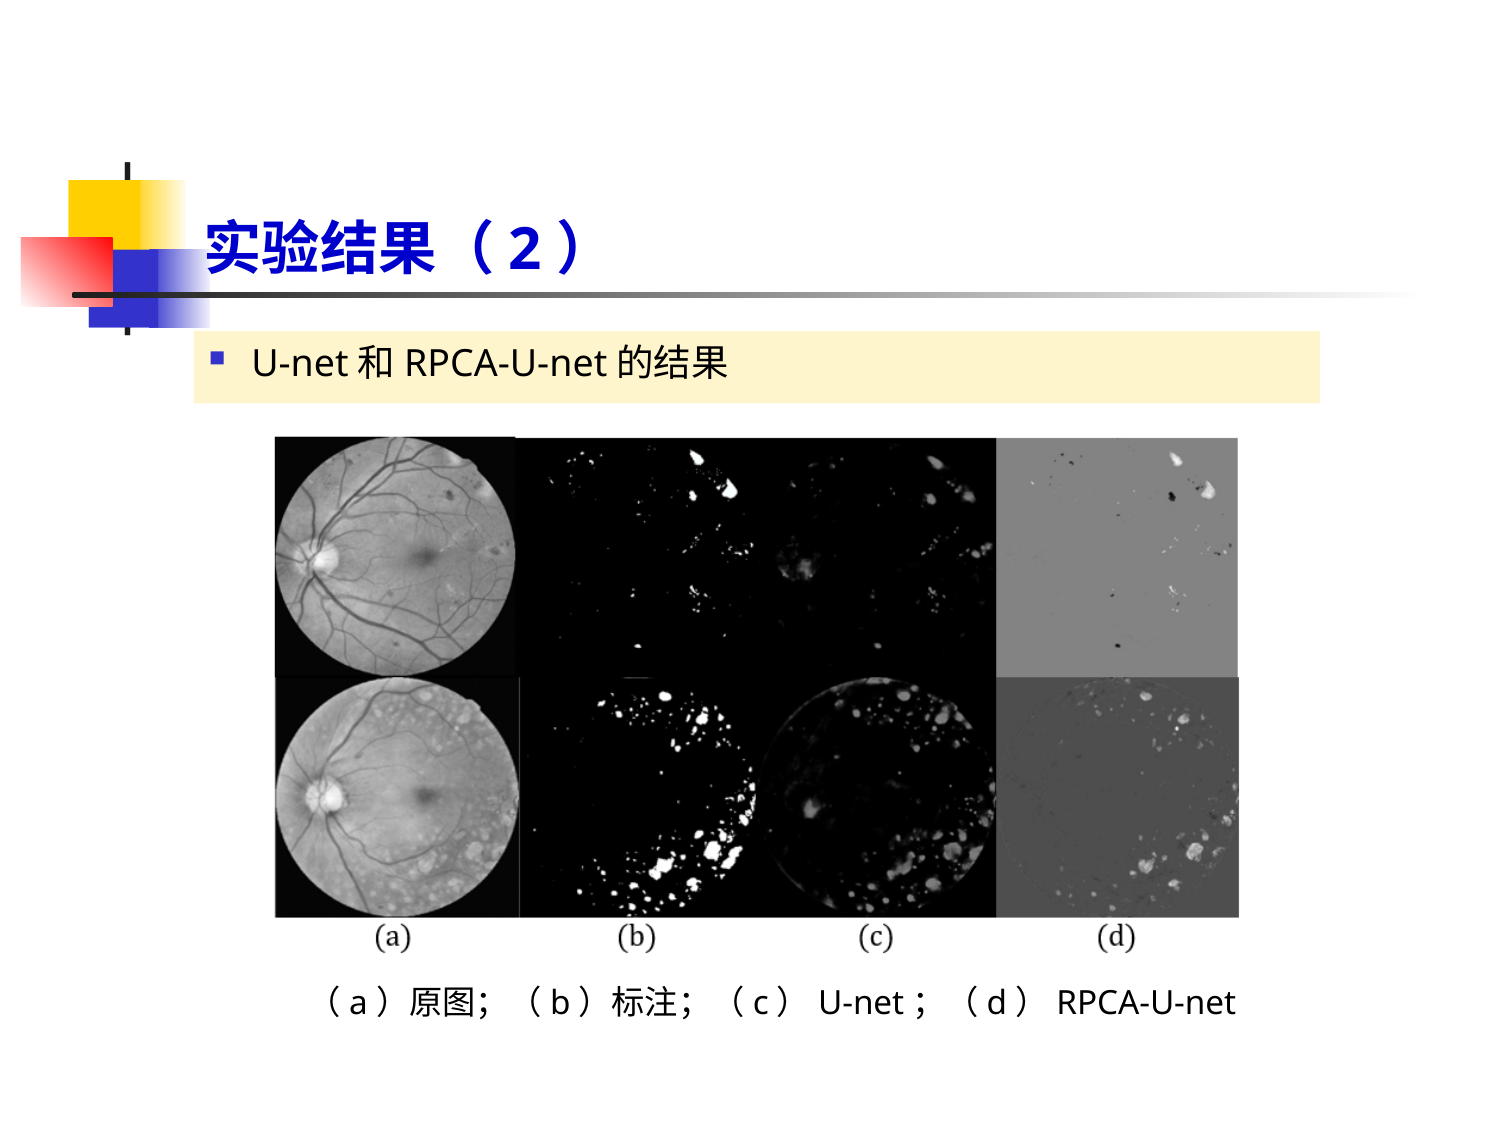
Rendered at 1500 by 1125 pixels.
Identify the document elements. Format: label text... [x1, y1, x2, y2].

text_box （a）原图；（b）标注；（c）U-net；（d）RPCA-U-net [244, 974, 1301, 1030]
title 实验结果（2） [188, 101, 1468, 289]
picture [269, 432, 1246, 959]
list U-net和RPCA-U-net的结果 [193, 331, 1320, 404]
